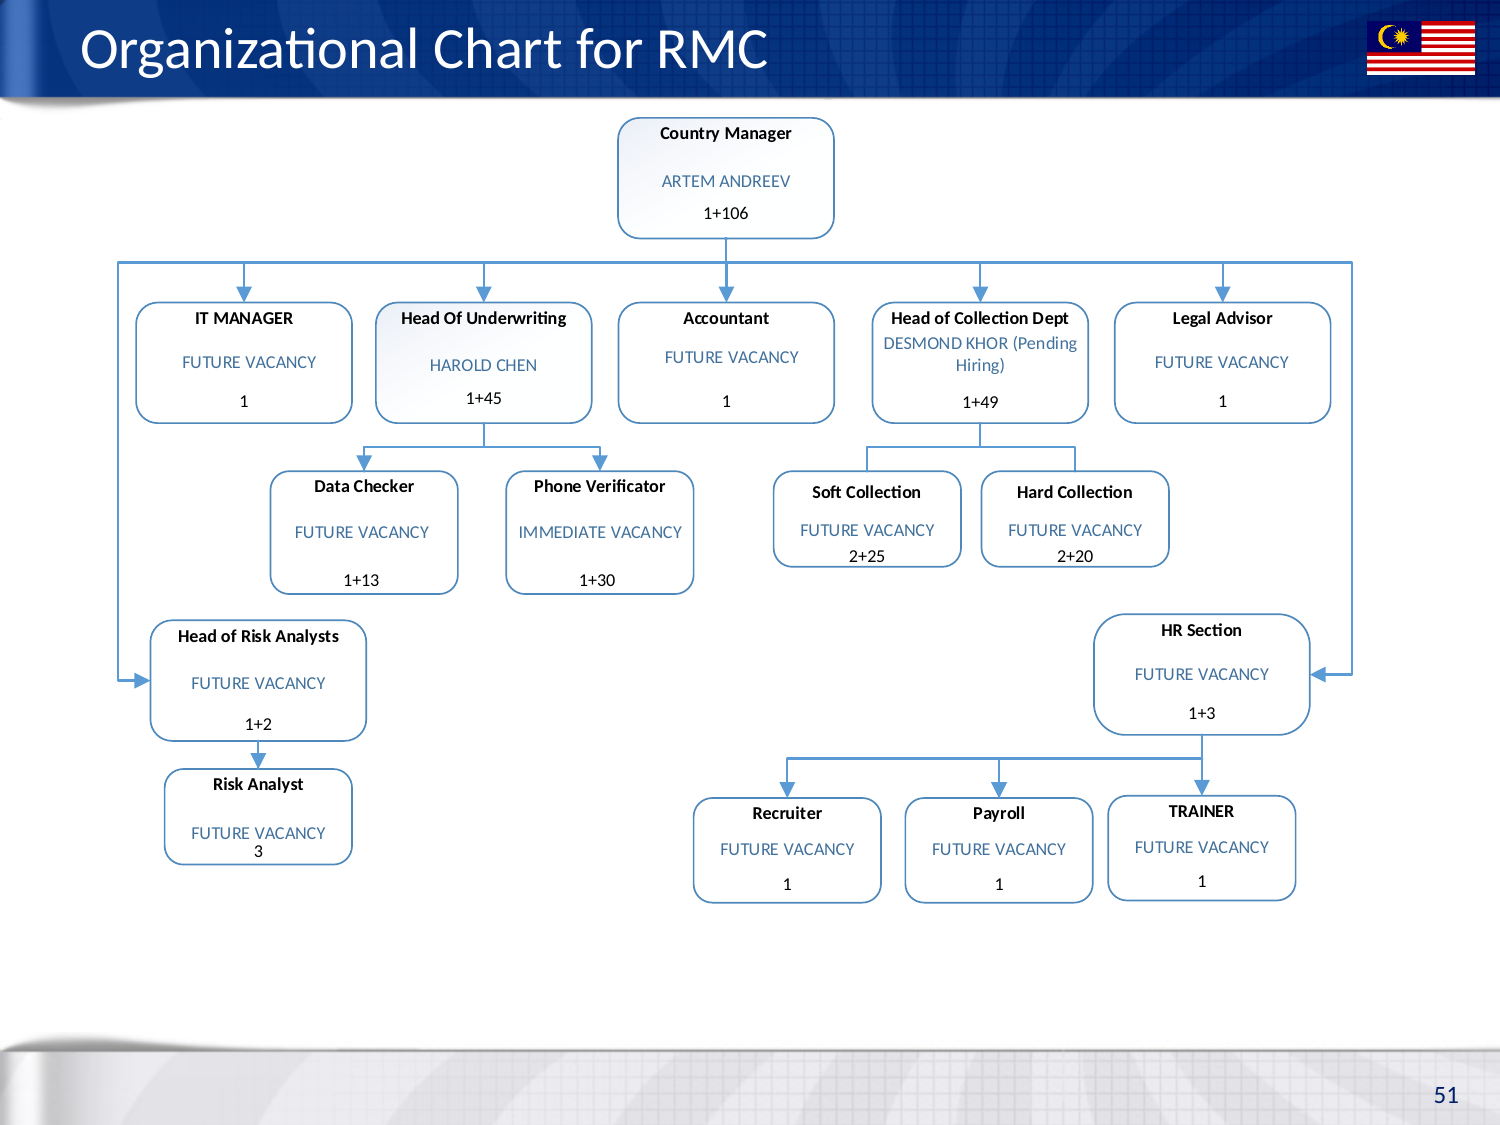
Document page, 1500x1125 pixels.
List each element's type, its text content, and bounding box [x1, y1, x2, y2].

title Organizational Chart for RMC [64, 19, 1404, 71]
picture [0, 1032, 1500, 1125]
slide_number 51 [1356, 1070, 1475, 1117]
picture [0, 0, 1500, 906]
